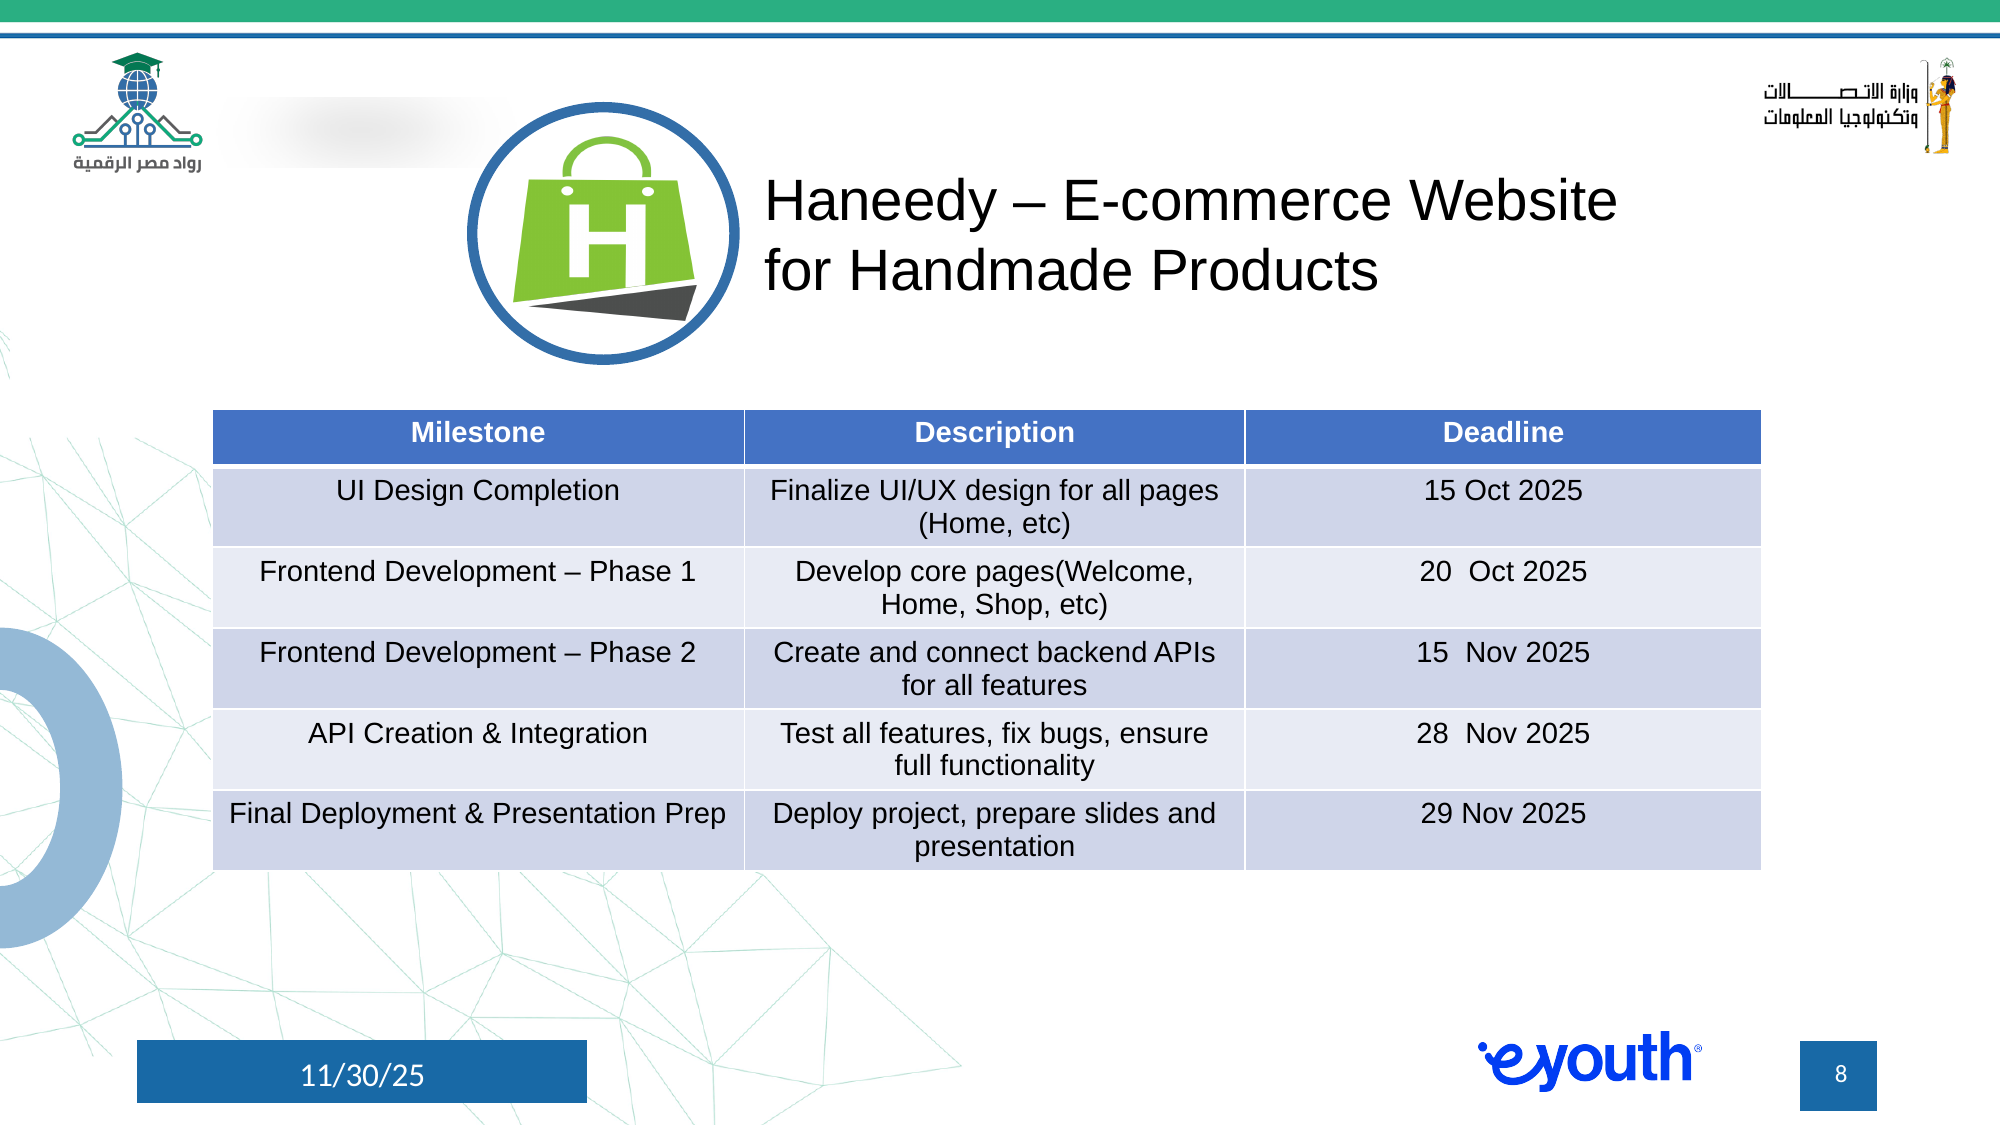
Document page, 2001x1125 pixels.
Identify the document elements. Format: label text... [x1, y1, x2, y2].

table_cell Test all features, fix bugs, ensure full functionality [745, 710, 1244, 789]
table_header Milestone [213, 410, 744, 464]
picture [0, 0, 2000, 1125]
table_cell UI Design Completion [213, 469, 744, 546]
slide_number 8 [1412, 1042, 1863, 1103]
text_box Haneedy – E-commerce Website for Handmade Products [749, 155, 2000, 310]
table_header Deadline [1246, 410, 1761, 464]
picture [0, 689, 61, 887]
table_cell Create and connect backend APIs for all features [745, 629, 1244, 708]
table_cell Final Deployment & Presentation Prep [213, 791, 744, 870]
table_cell Develop core pages(Welcome, Home, Shop, etc) [745, 548, 1244, 627]
table_cell API Creation & Integration [213, 710, 744, 789]
text_box [0, 628, 122, 948]
table_cell Deploy project, prepare slides and presentation [745, 791, 1244, 870]
table_cell Frontend Development – Phase 1 [213, 548, 744, 627]
table_header Description [745, 410, 1244, 464]
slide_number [137, 1042, 588, 1103]
table_cell 15 Oct 2025 [1246, 469, 1761, 546]
table_cell 28 Nov 2025 [1246, 710, 1761, 789]
table_cell 15 Nov 2025 [1246, 629, 1761, 708]
table_cell Frontend Development – Phase 2 [213, 629, 744, 708]
table_cell 29 Nov 2025 [1246, 791, 1761, 870]
table_cell 20 Oct 2025 [1246, 548, 1761, 627]
table_cell Finalize UI/UX design for all pages (Home, etc) [745, 469, 1244, 546]
